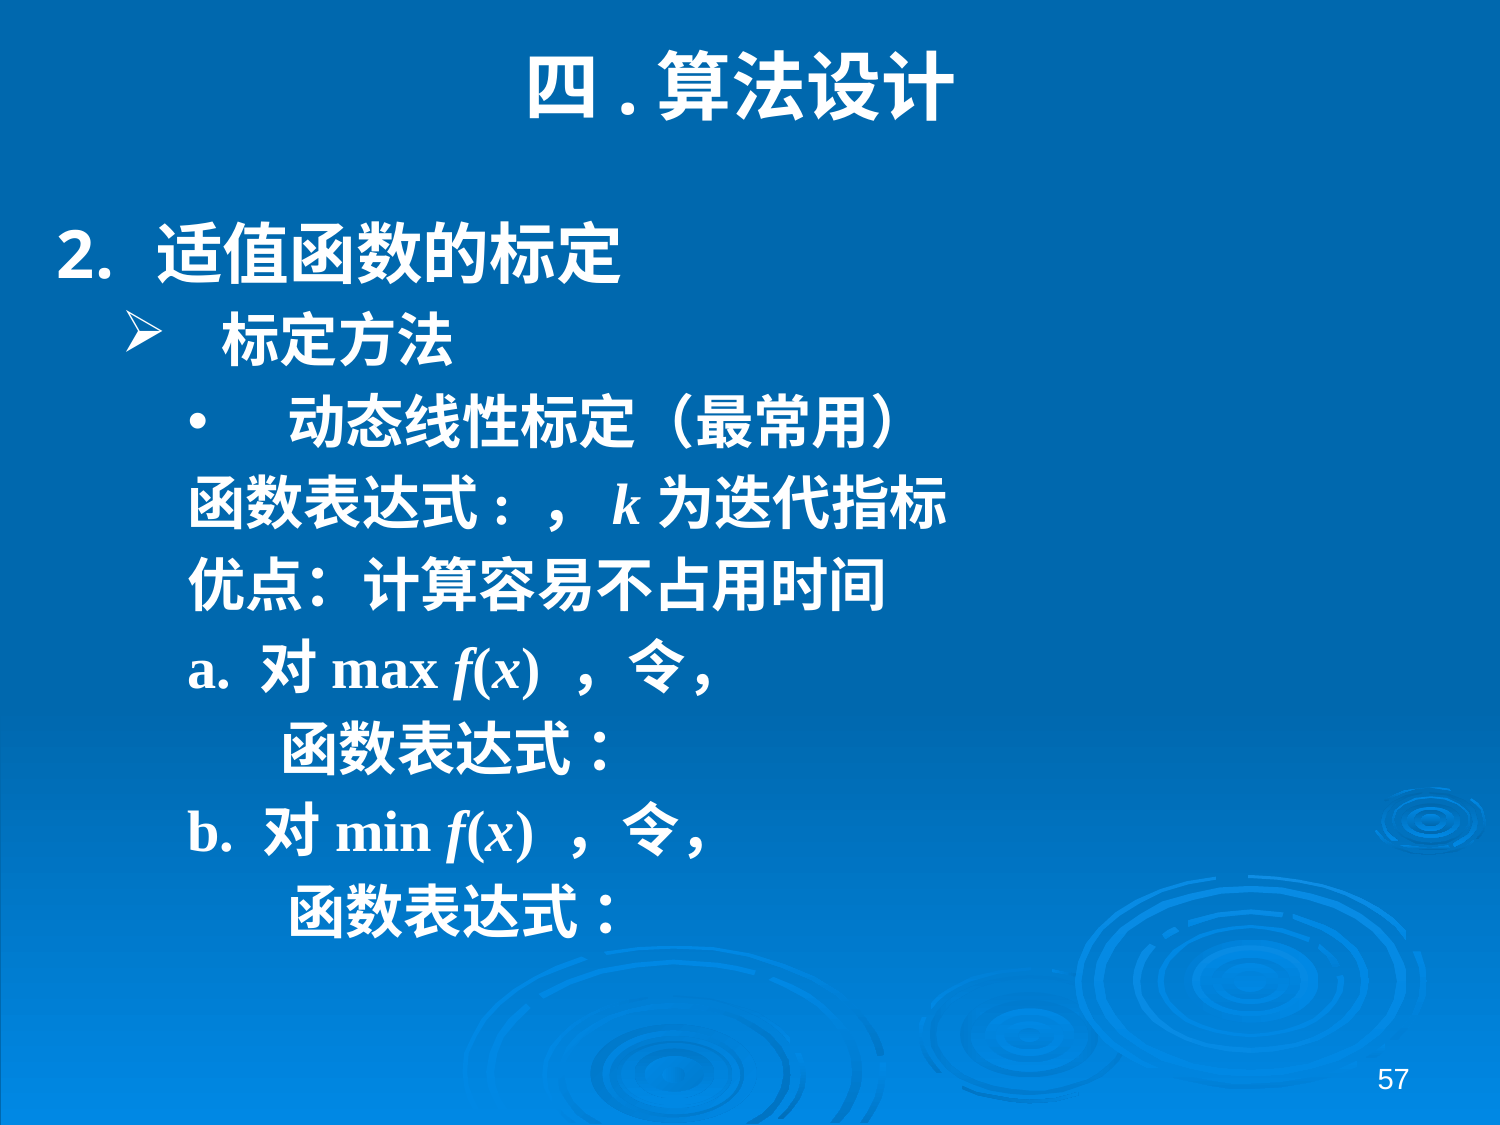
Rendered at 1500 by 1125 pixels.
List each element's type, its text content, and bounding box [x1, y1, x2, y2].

slide_number 57 [1074, 1024, 1426, 1103]
title 四.算法设计 [33, 30, 1448, 138]
